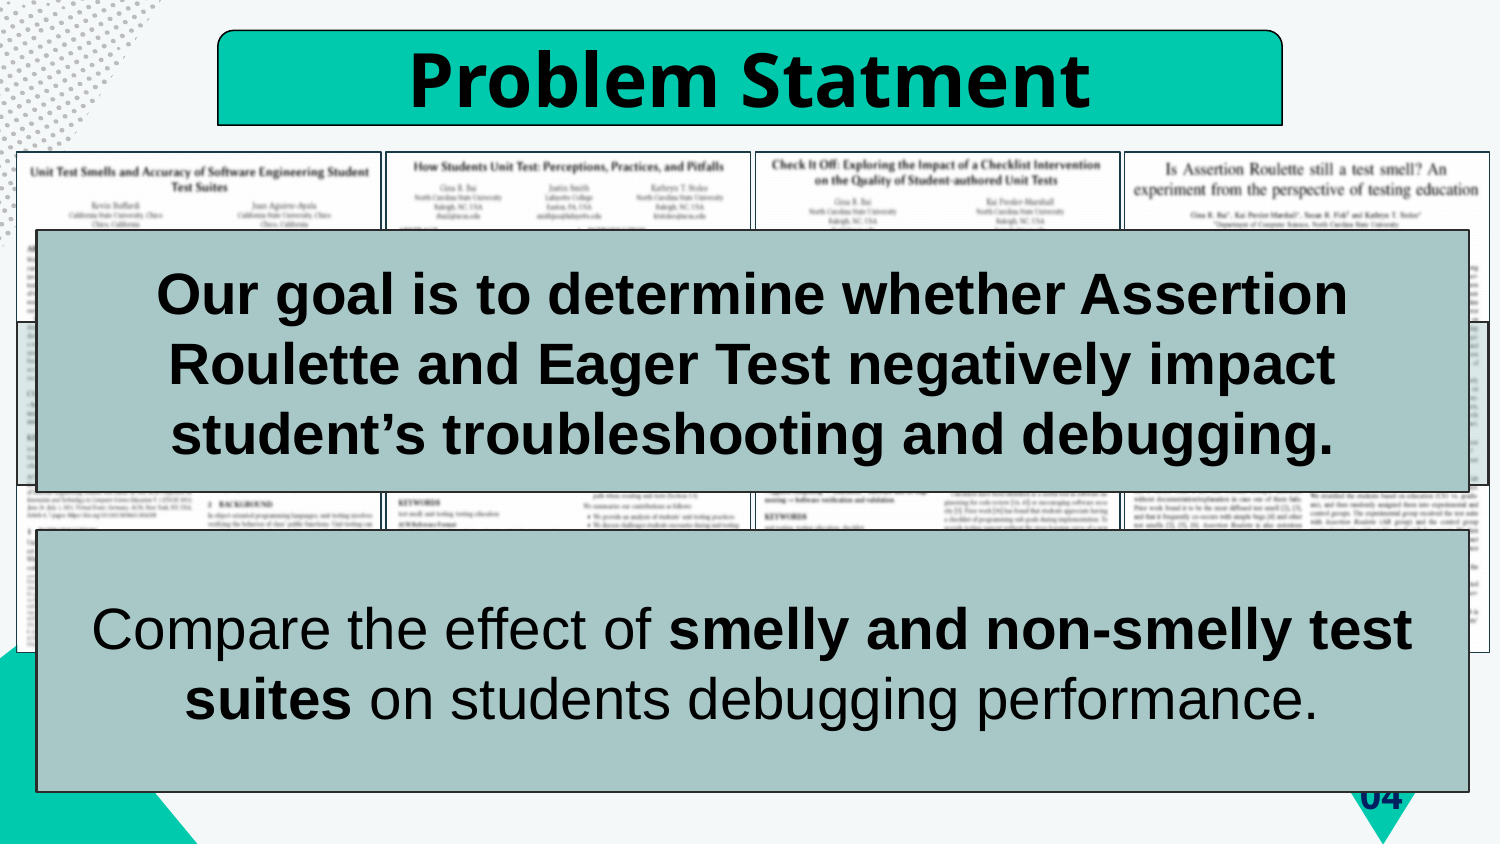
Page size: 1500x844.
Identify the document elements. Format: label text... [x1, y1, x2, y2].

text_box [1350, 792, 1416, 844]
text_box Compare the effect of smelly and non-smelly test suites on students debugging performance. [36, 658, 1470, 792]
picture [1125, 152, 1489, 653]
picture [386, 152, 751, 653]
text_box [1138, 30, 1283, 126]
text_box [217, 30, 362, 126]
picture [755, 152, 1120, 653]
picture [17, 152, 381, 653]
title Problem Statment [362, 30, 1138, 126]
